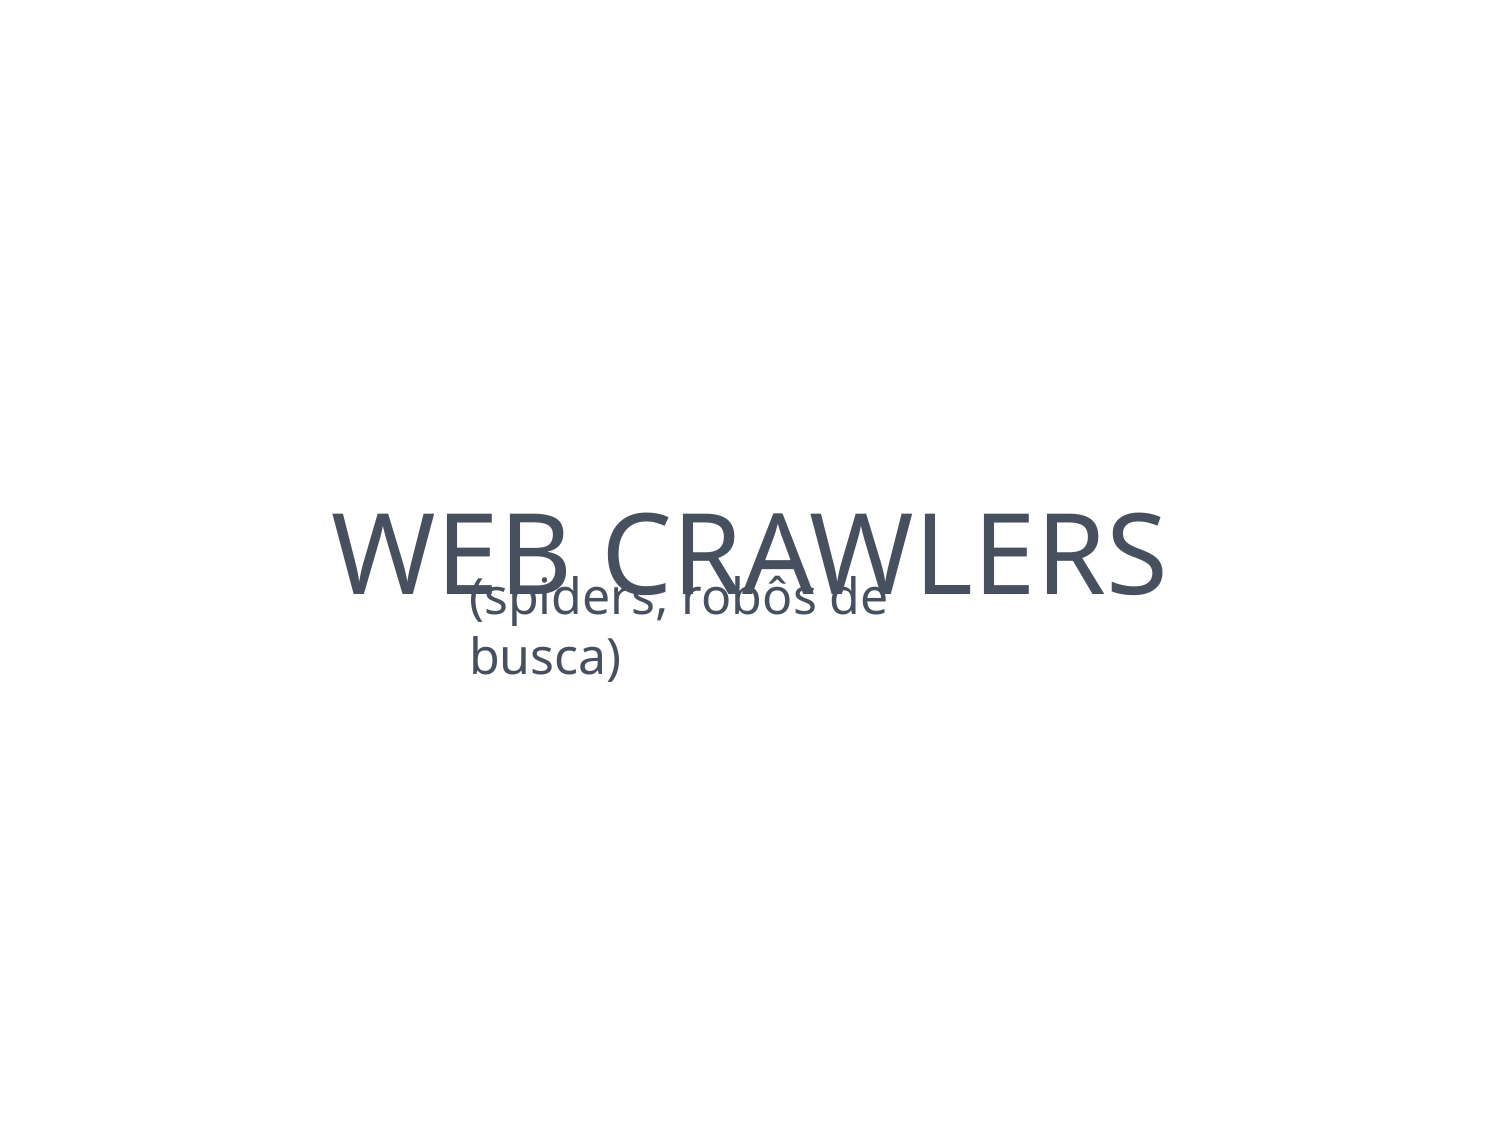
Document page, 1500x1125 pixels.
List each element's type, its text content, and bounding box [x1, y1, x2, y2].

text_box WEB CRAWLERS [161, 478, 1338, 622]
text_box (spiders, robôs de busca) [454, 556, 1046, 692]
